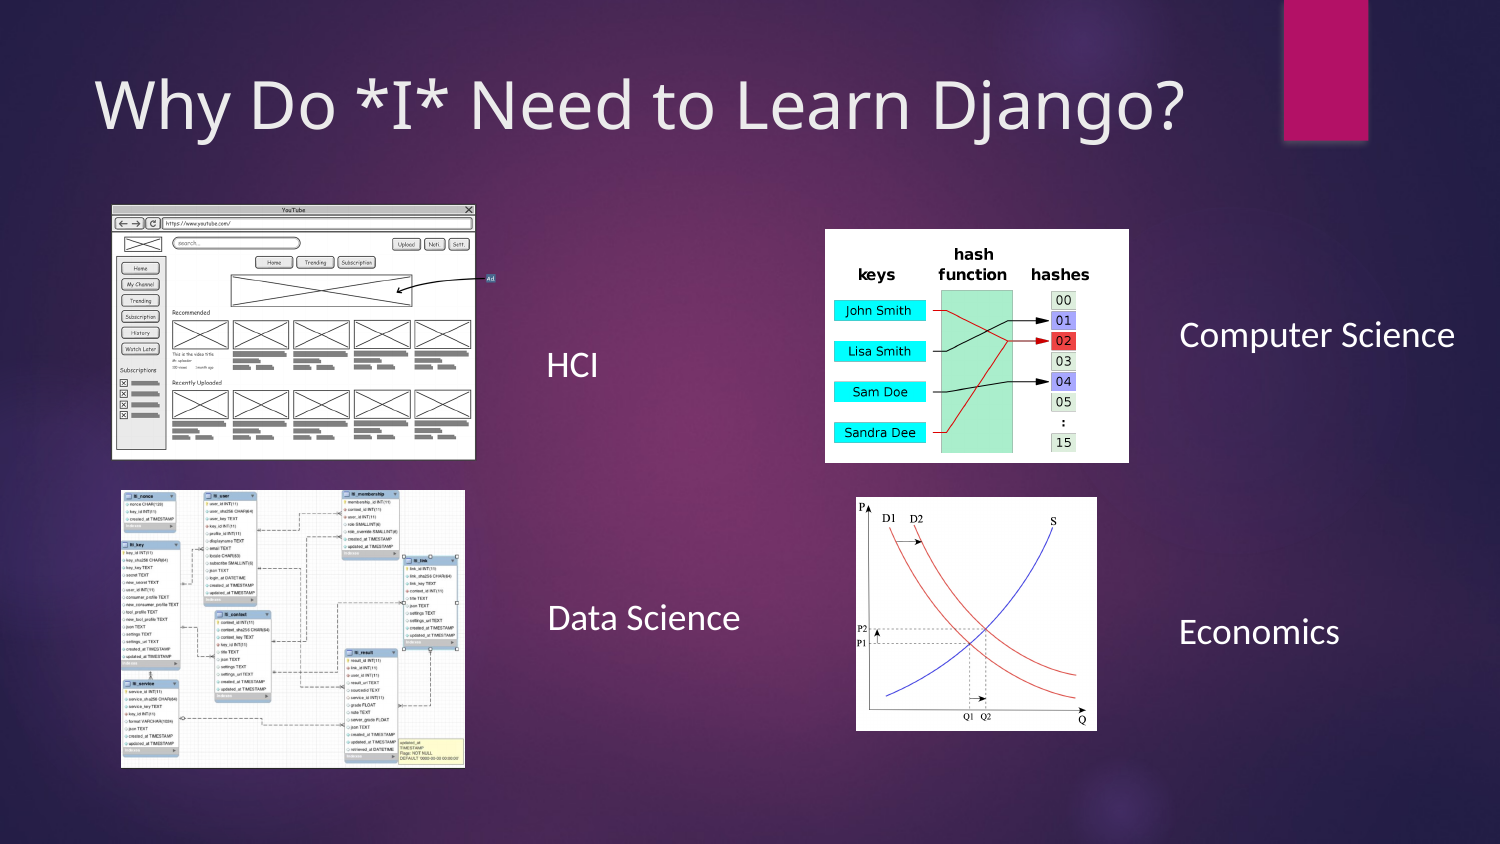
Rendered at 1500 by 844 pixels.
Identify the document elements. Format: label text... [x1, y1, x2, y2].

text_box Economics [1164, 599, 1356, 660]
text_box HCI [531, 332, 615, 393]
text_box Data Science [532, 585, 756, 646]
title Why Do *I* Need to Learn Django? [79, 55, 1237, 229]
text_box Computer Science [1164, 302, 1471, 362]
picture [0, 0, 1500, 844]
